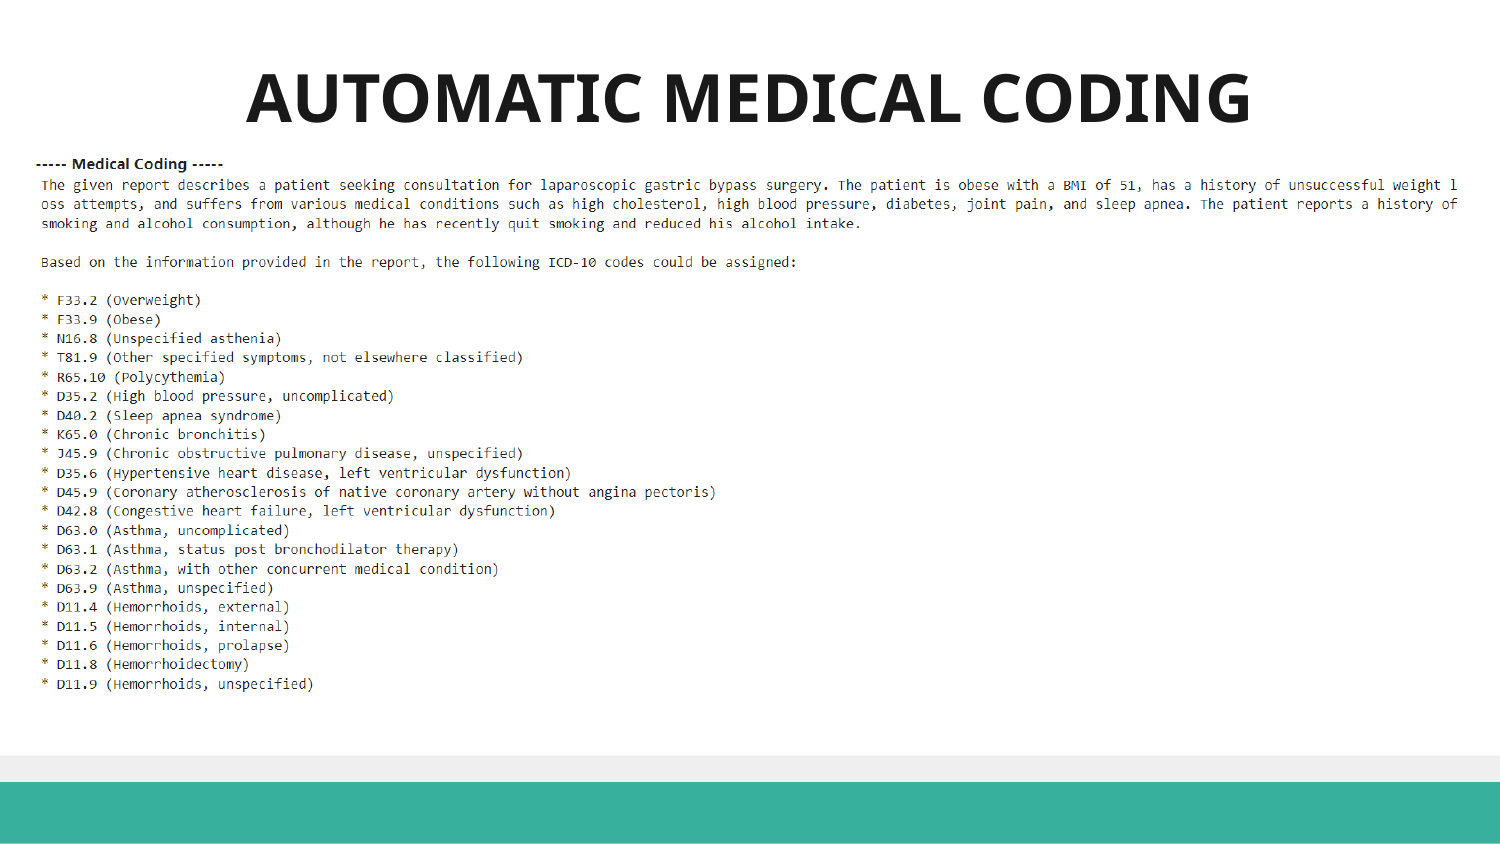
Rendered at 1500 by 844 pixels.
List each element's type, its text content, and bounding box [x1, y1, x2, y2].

title AUTOMATIC MEDICAL CODING [0, 40, 1500, 140]
picture [29, 150, 1471, 694]
